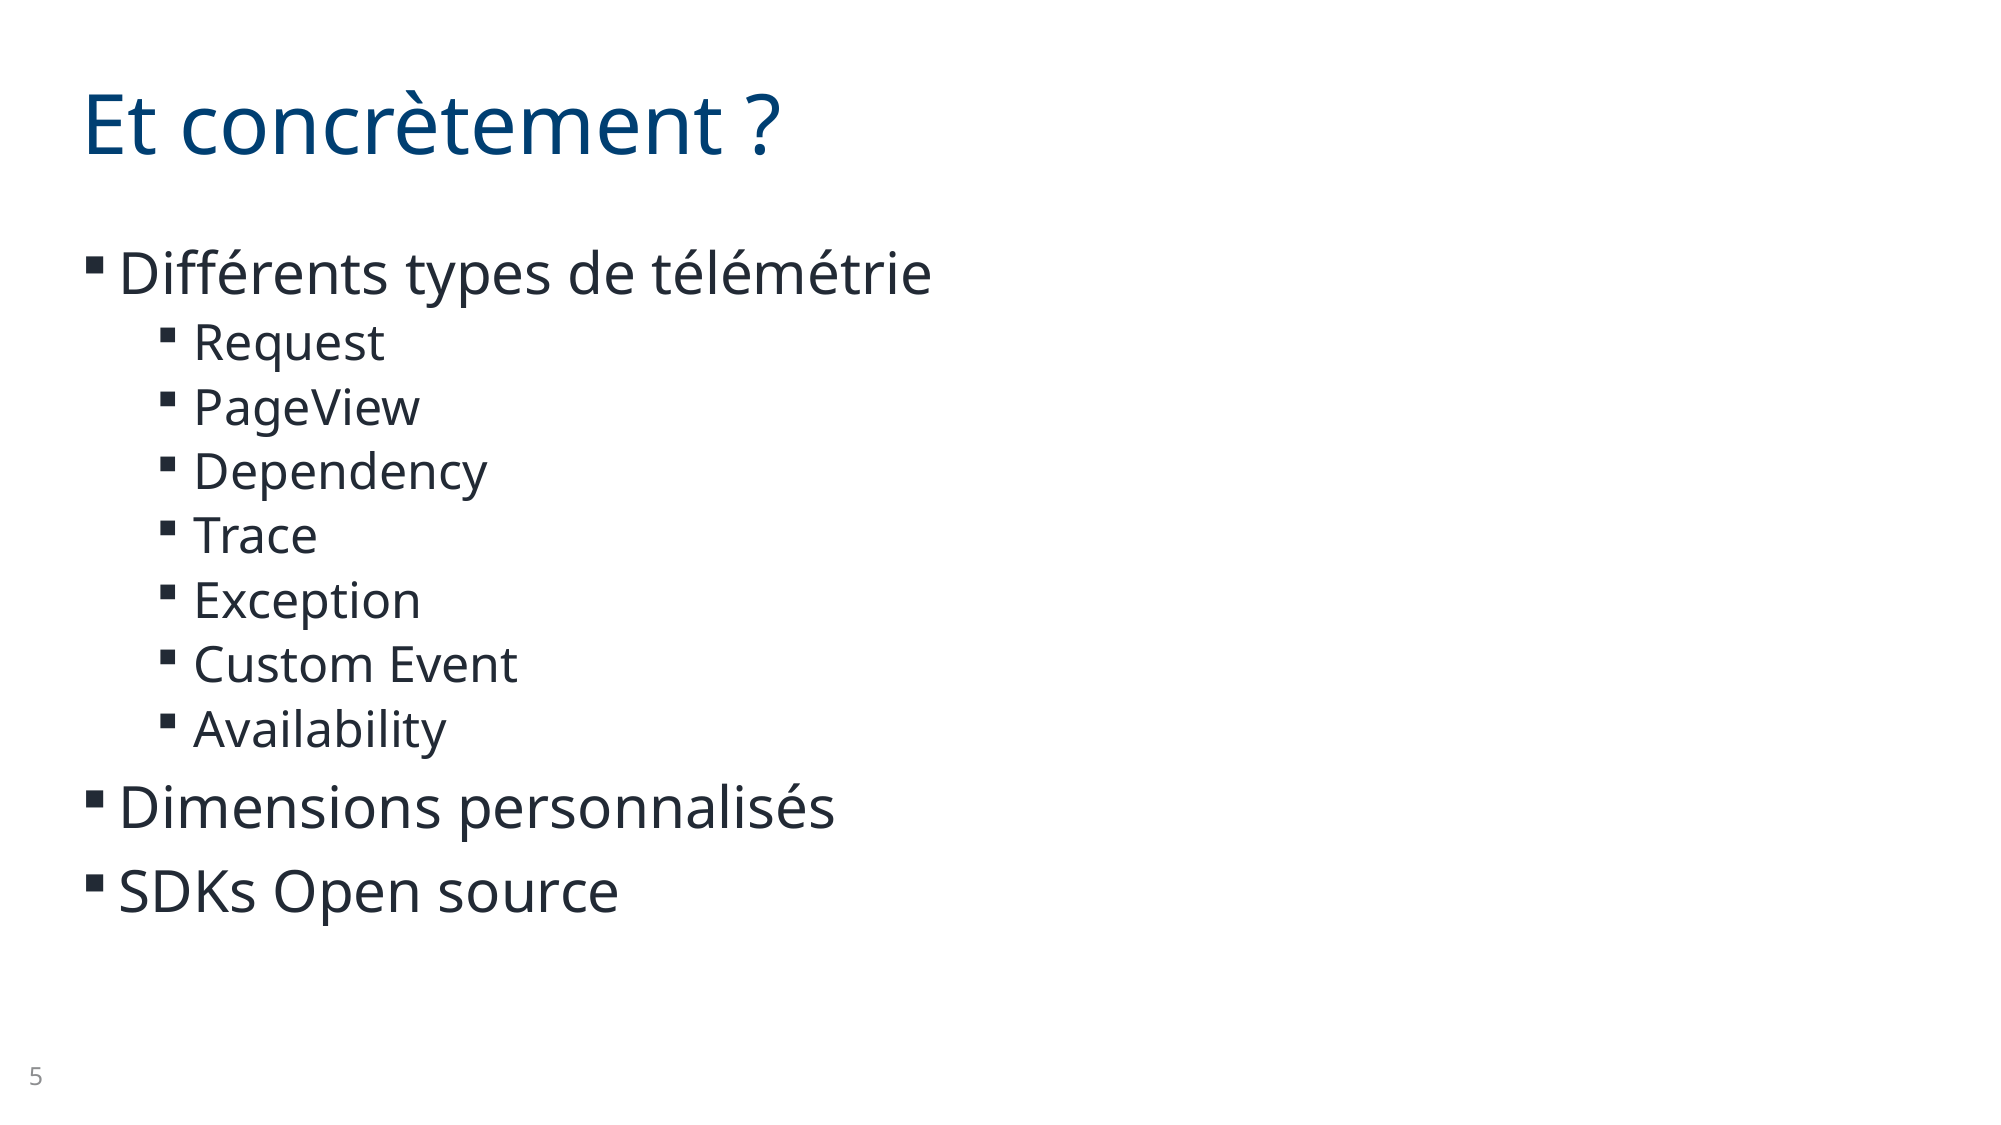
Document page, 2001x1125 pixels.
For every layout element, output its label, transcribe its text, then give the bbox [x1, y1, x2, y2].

text_box [35, 234, 1946, 994]
title Et concrètement ? [66, 49, 1863, 206]
list Différents types de télémétrie Request PageView Dependency Trace Exception Custom Event Availability Dimensions personnalisés SDKs Open source [66, 236, 1792, 959]
slide_number 5 [13, 1047, 464, 1108]
